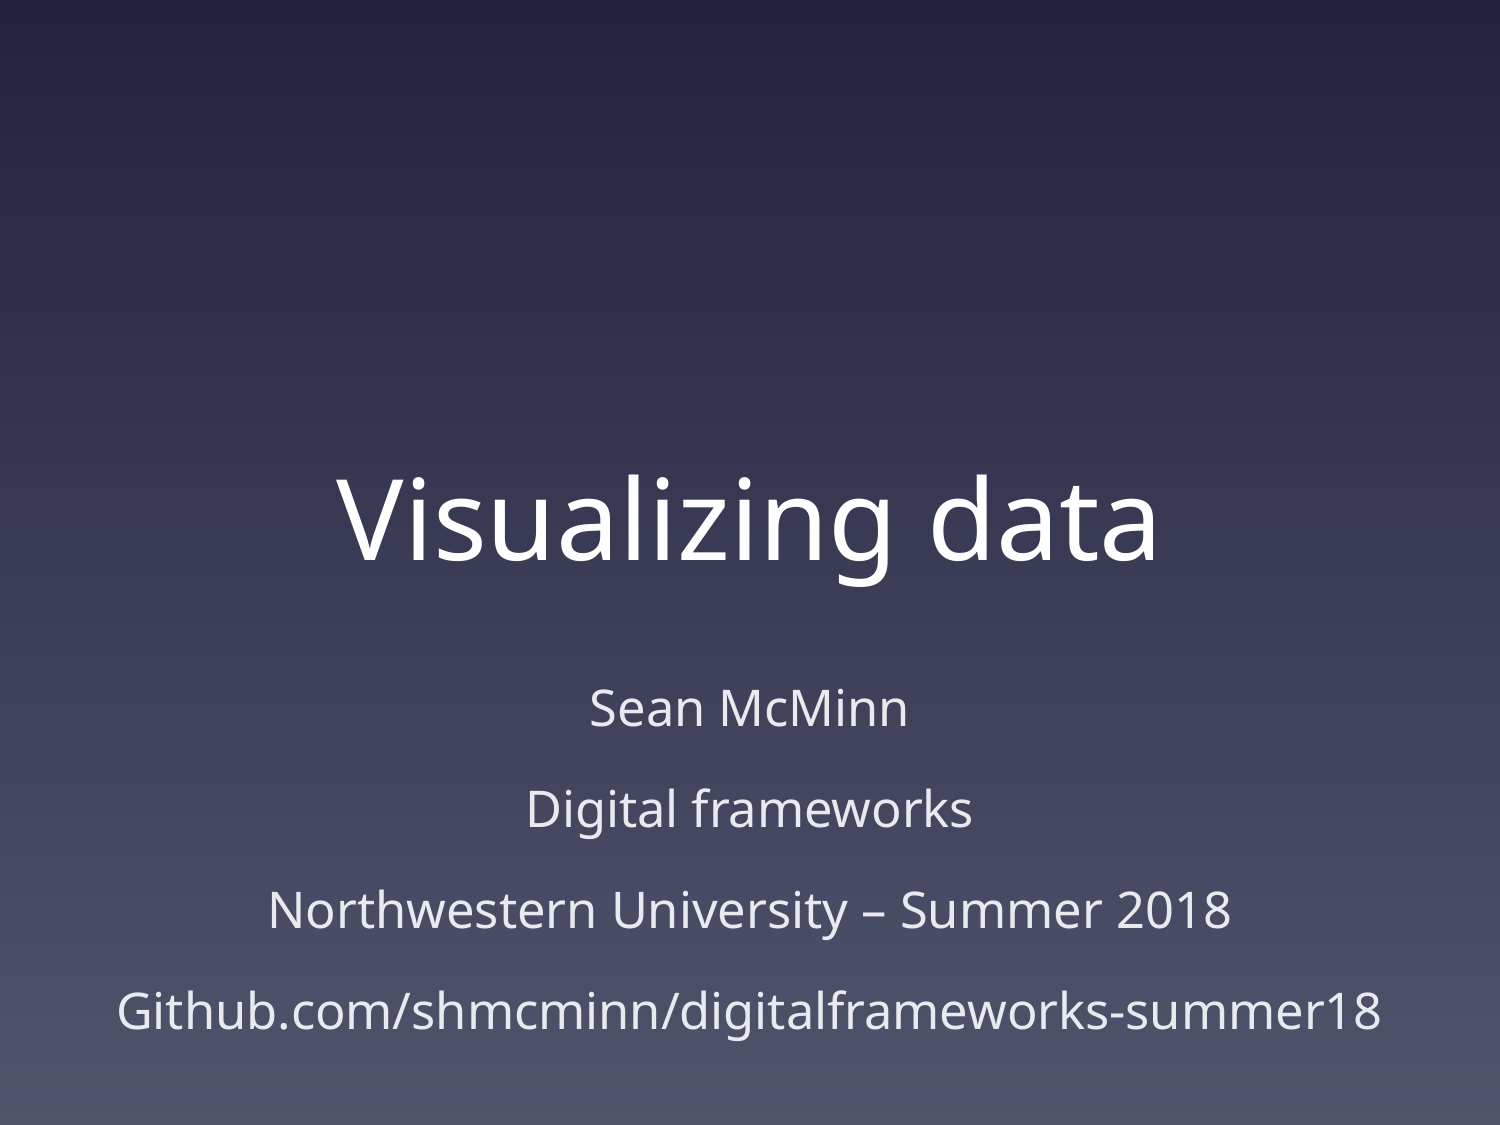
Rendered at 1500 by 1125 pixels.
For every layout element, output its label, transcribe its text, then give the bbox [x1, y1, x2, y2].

title Visualizing data [112, 349, 1388, 591]
subtitle Sean McMinn Digital frameworks Northwestern University – Summer 2018 Github.com/shmcminn/digitalframeworks-summer18 [62, 637, 1438, 1055]
